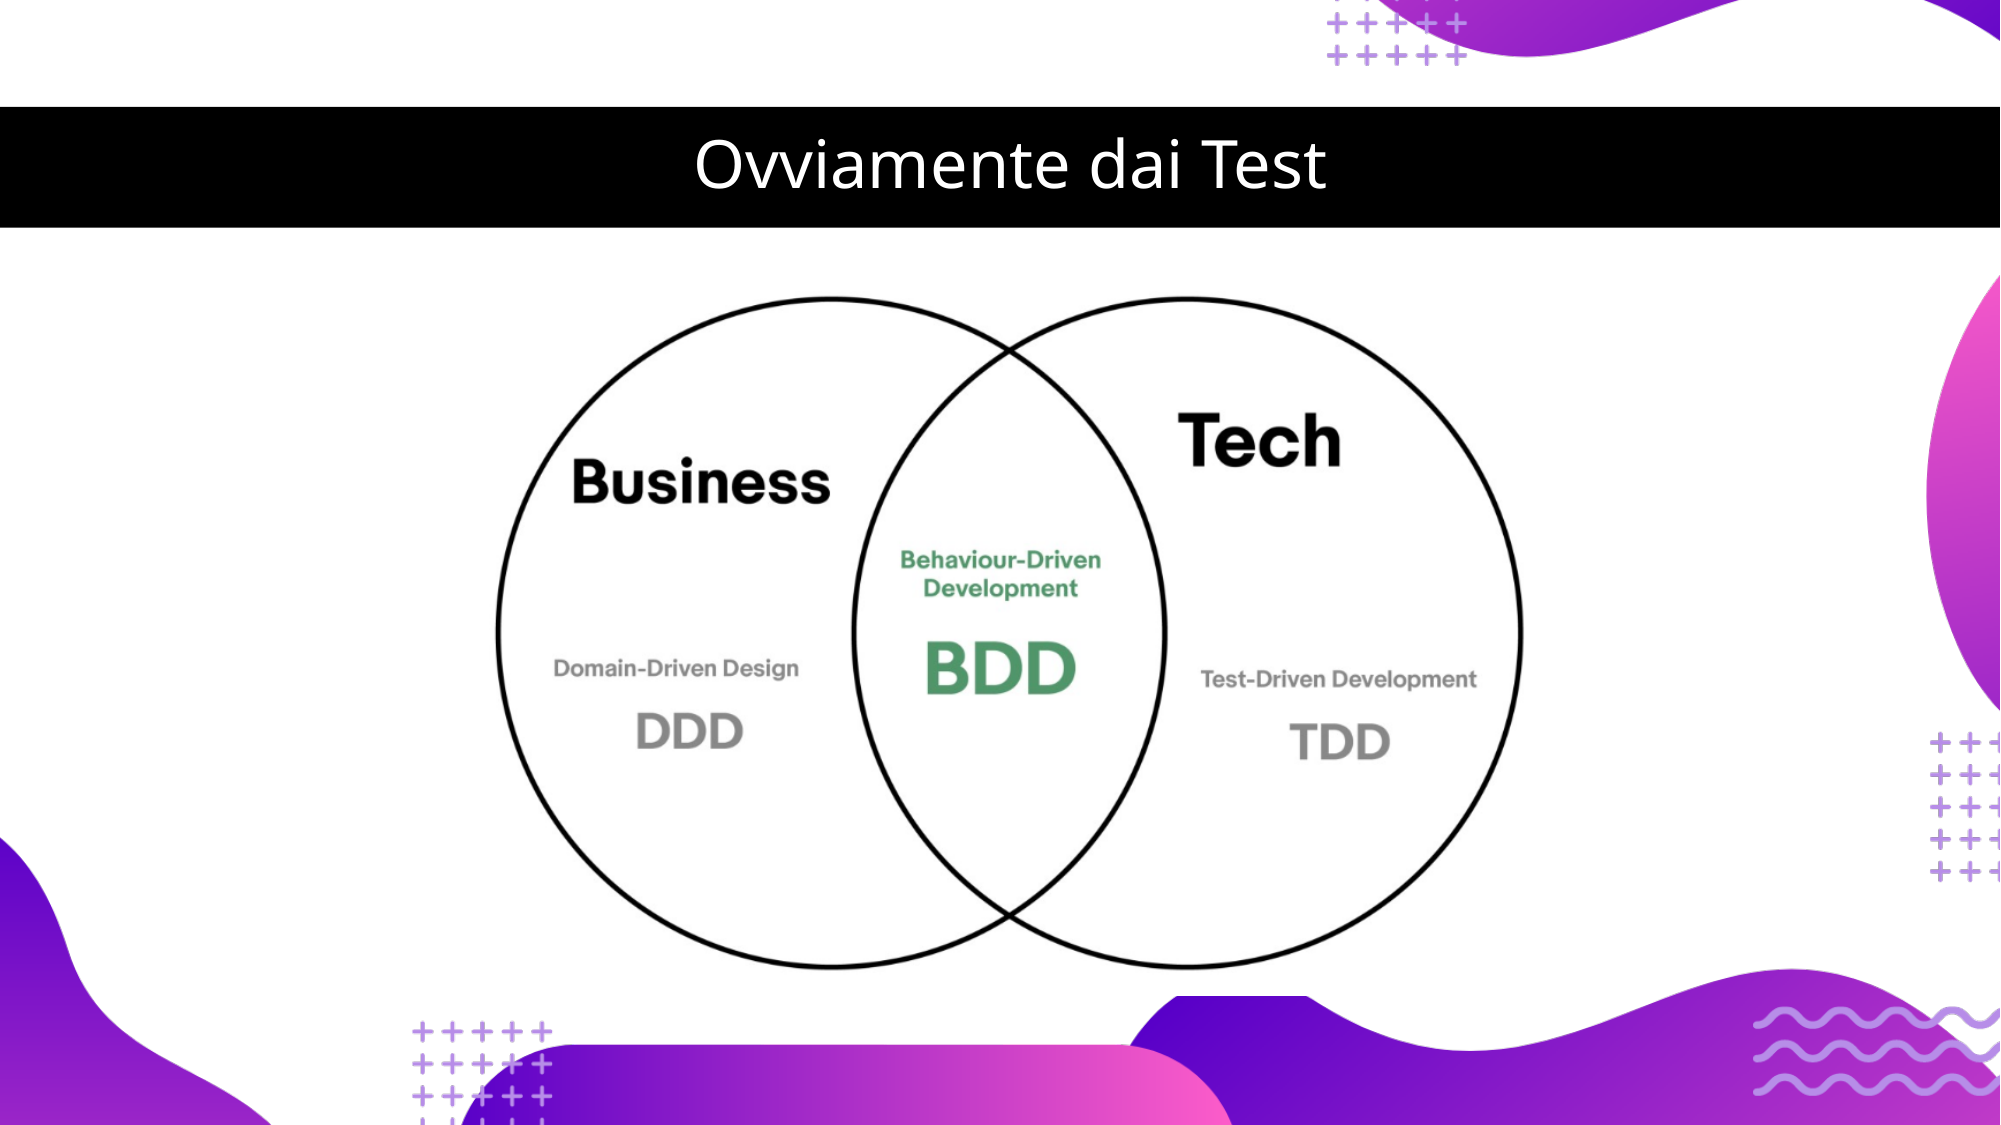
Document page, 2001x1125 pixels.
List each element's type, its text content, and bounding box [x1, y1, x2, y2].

title Ovviamente dai Test [91, 105, 1931, 228]
picture [0, 0, 2000, 106]
picture [0, 229, 2000, 1125]
text_box [0, 106, 2000, 229]
